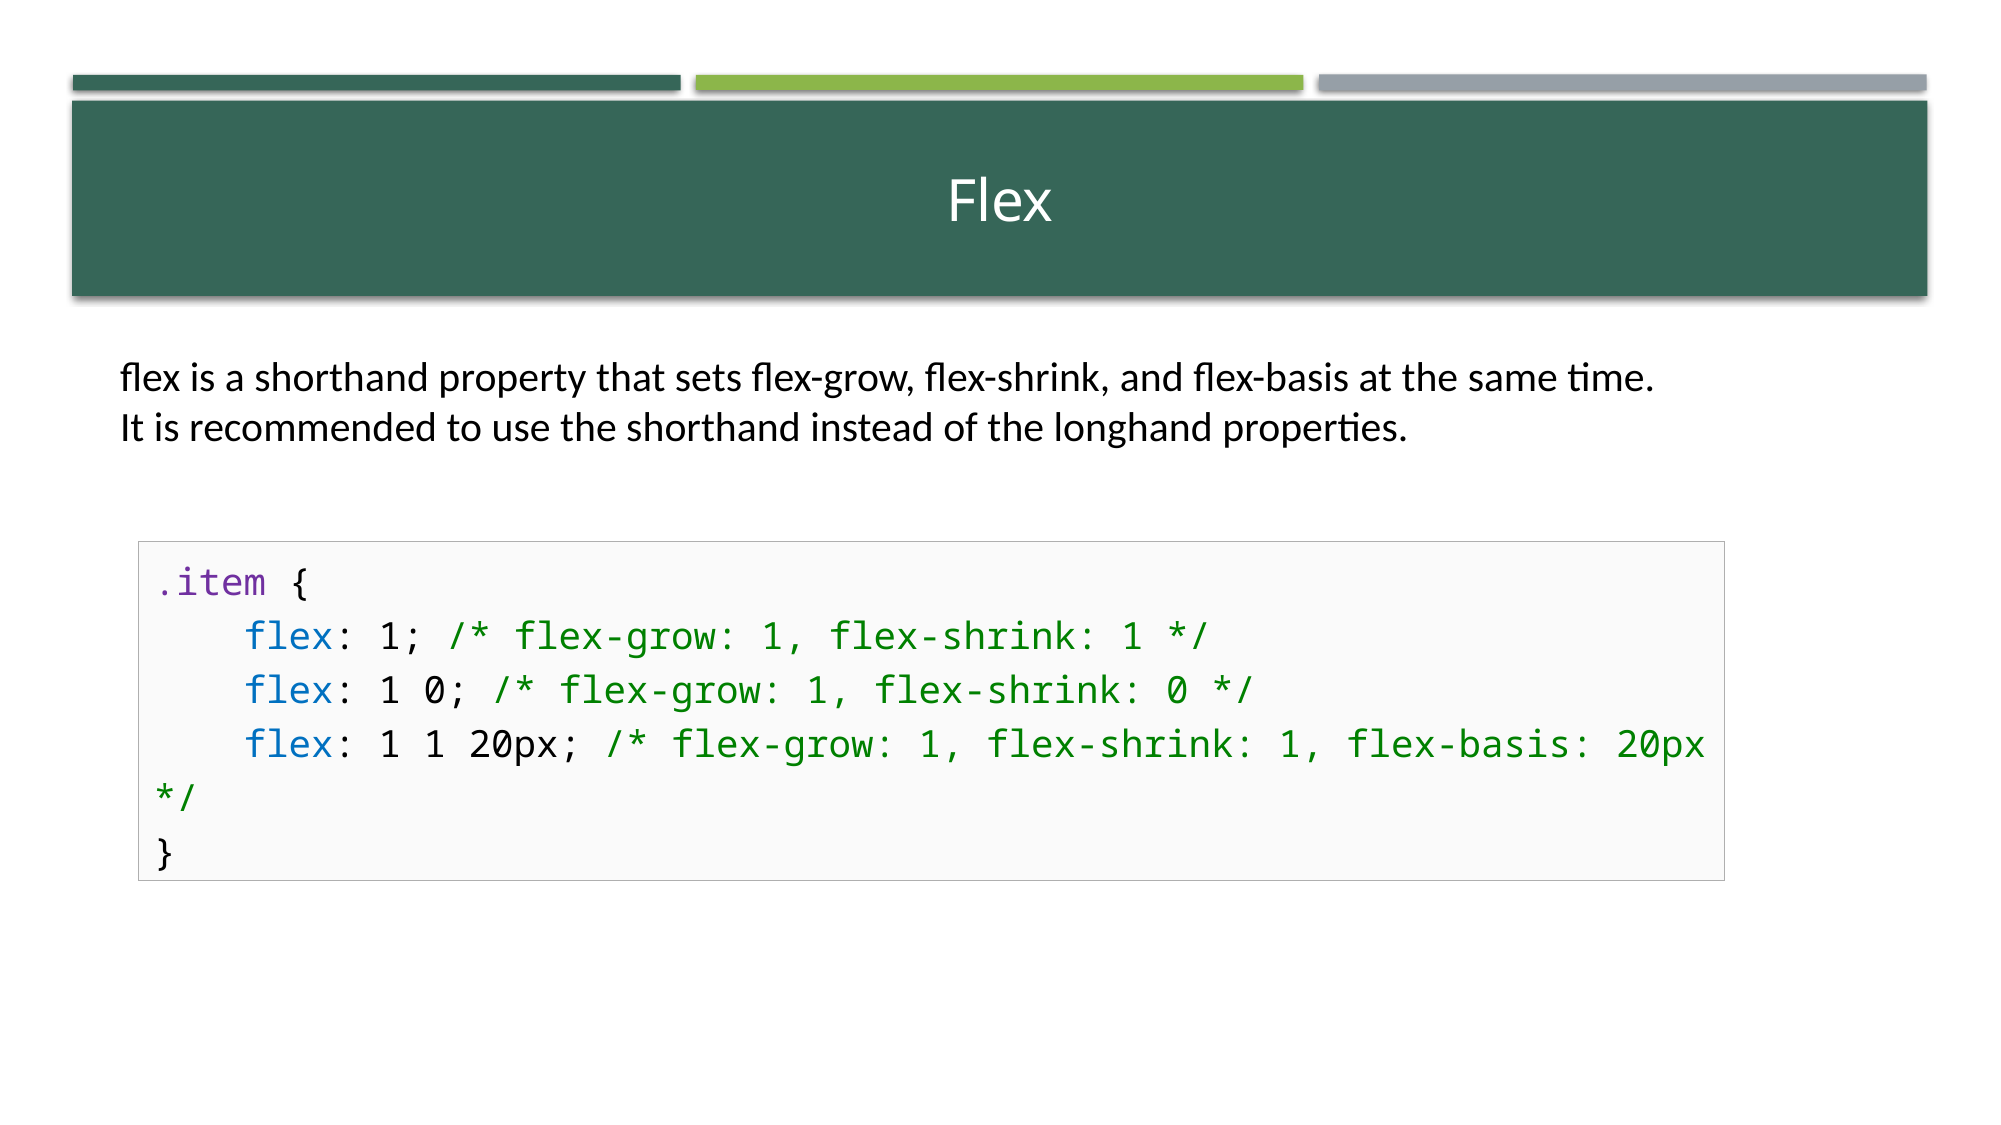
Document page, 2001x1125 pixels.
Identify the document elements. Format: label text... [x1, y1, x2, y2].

text_box flex is a shorthand property that sets flex-grow, flex-shrink, and flex-basis at the same time. It is recommended to use the shorthand instead of the longhand properties. [105, 342, 1671, 458]
text_box .item { flex: 1; /* flex-grow: 1, flex-shrink: 1 */ flex: 1 0; /* flex-grow: 1, flex-shrink: 0 */ flex: 1 1 20px; /* flex-grow: 1, flex-shrink: 1, flex-basis: 20px */ } [138, 541, 1725, 881]
title Flex [95, 152, 1905, 241]
